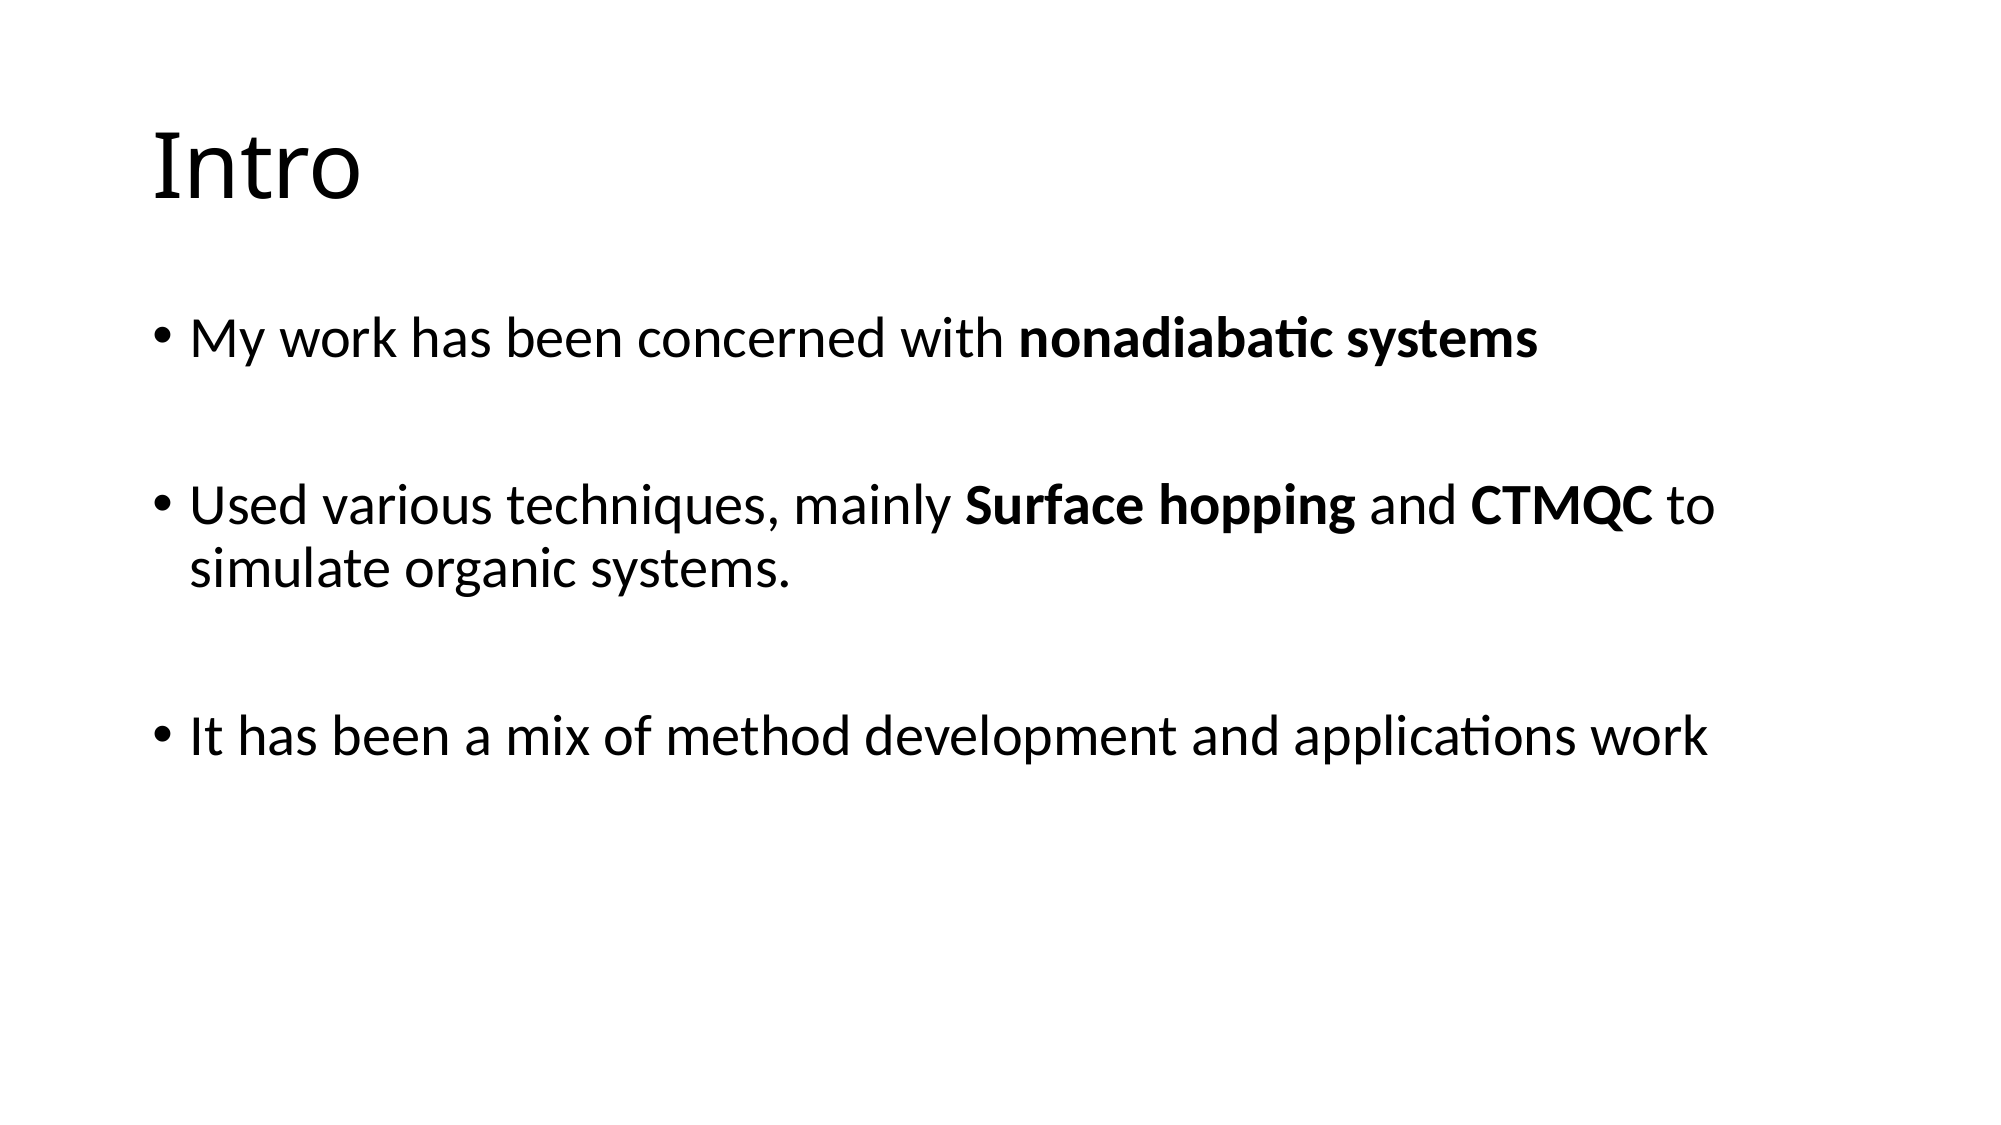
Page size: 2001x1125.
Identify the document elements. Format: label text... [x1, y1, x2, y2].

list My work has been concerned with nonadiabatic systems Used various techniques, mainly Surface hopping and CTMQC to simulate organic systems. It has been a mix of method development and applications work [137, 299, 1863, 1014]
title Intro [137, 59, 1863, 278]
